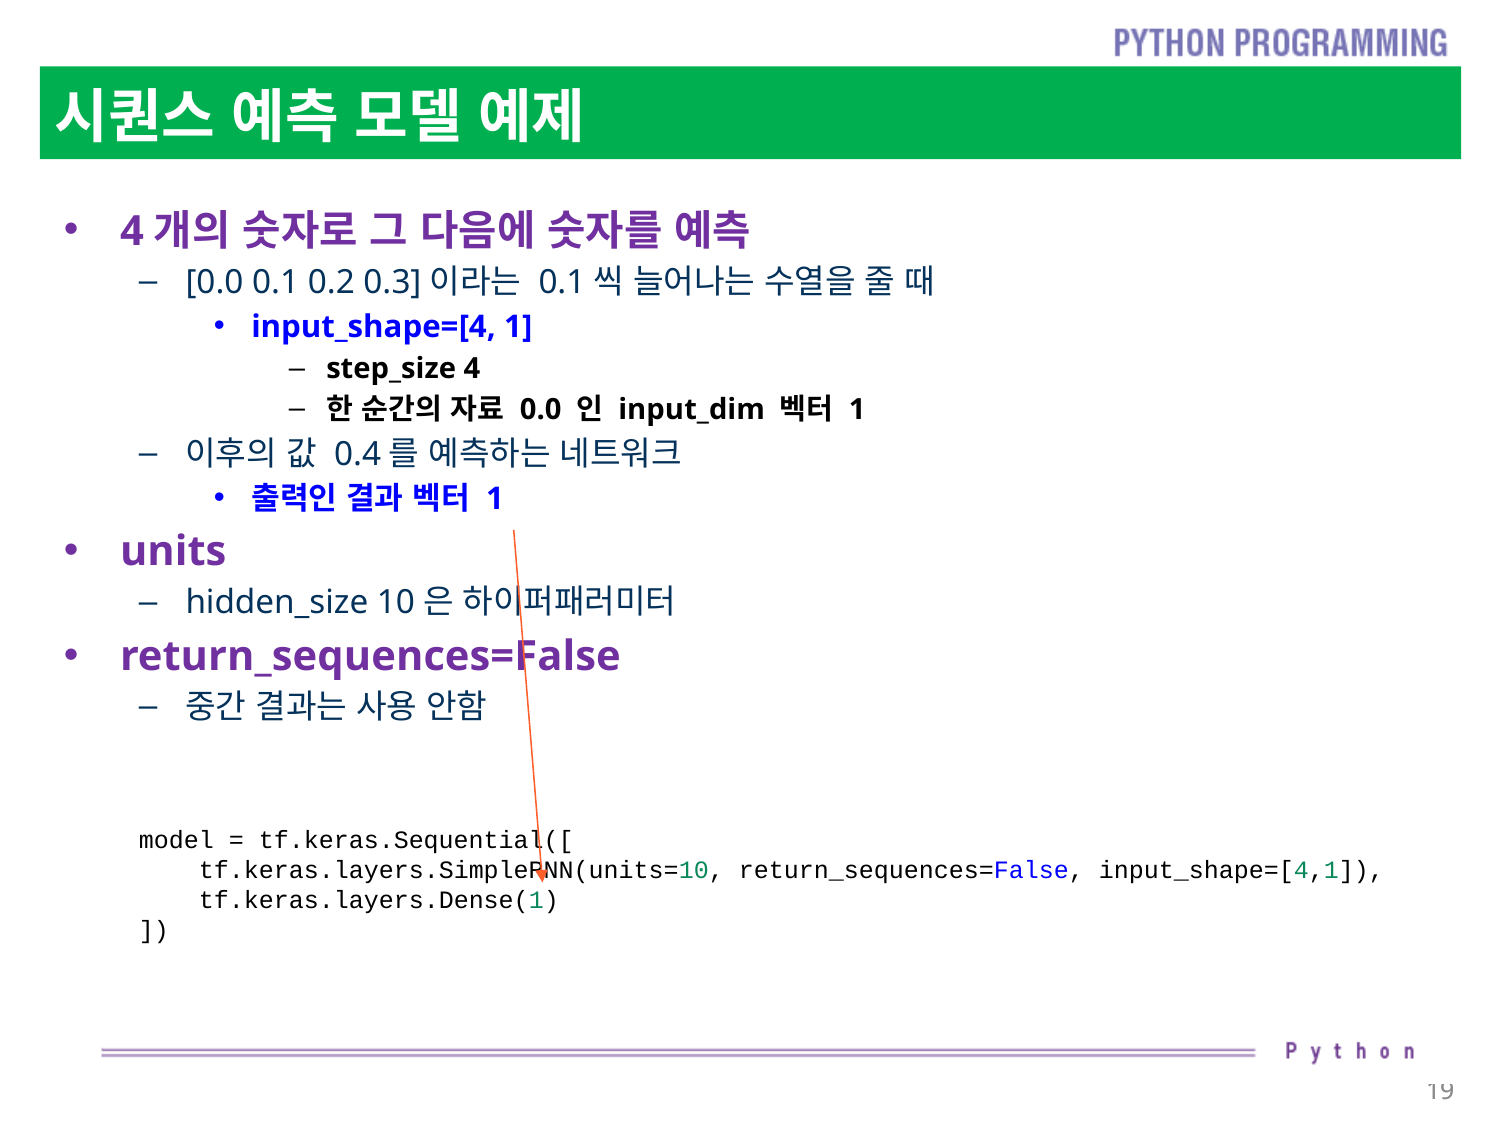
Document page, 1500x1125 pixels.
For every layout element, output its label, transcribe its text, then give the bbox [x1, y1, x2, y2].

picture [1106, 13, 1462, 66]
slide_number 19 [1119, 1071, 1470, 1112]
picture [18, 1020, 1483, 1084]
text_box model = tf.keras.Sequential([ tf.keras.layers.SimpleRNN(units=10, return_sequences=False, input_shape=[4,1]), tf.keras.layers.Dense(1) ]) [124, 816, 1408, 952]
list 4개의 숫자로 그 다음에 숫자를 예측 [0.0 0.1 0.2 0.3]이라는 0.1씩 늘어나는 수열을 줄 때 input_shape=[4, 1] step_size 4 한 순간의 자료 0.0 인 input_dim 벡터 1 이후의 값 0.4를 예측하는 네트워크 출력인 결과 벡터 1 units hidden_size 10은 하이퍼패러미터 return_sequences=False 중간 결과는 사용 안함 [48, 195, 1461, 1041]
title 시퀀스 예측 모델 예제 [39, 76, 1444, 152]
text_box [513, 529, 543, 883]
